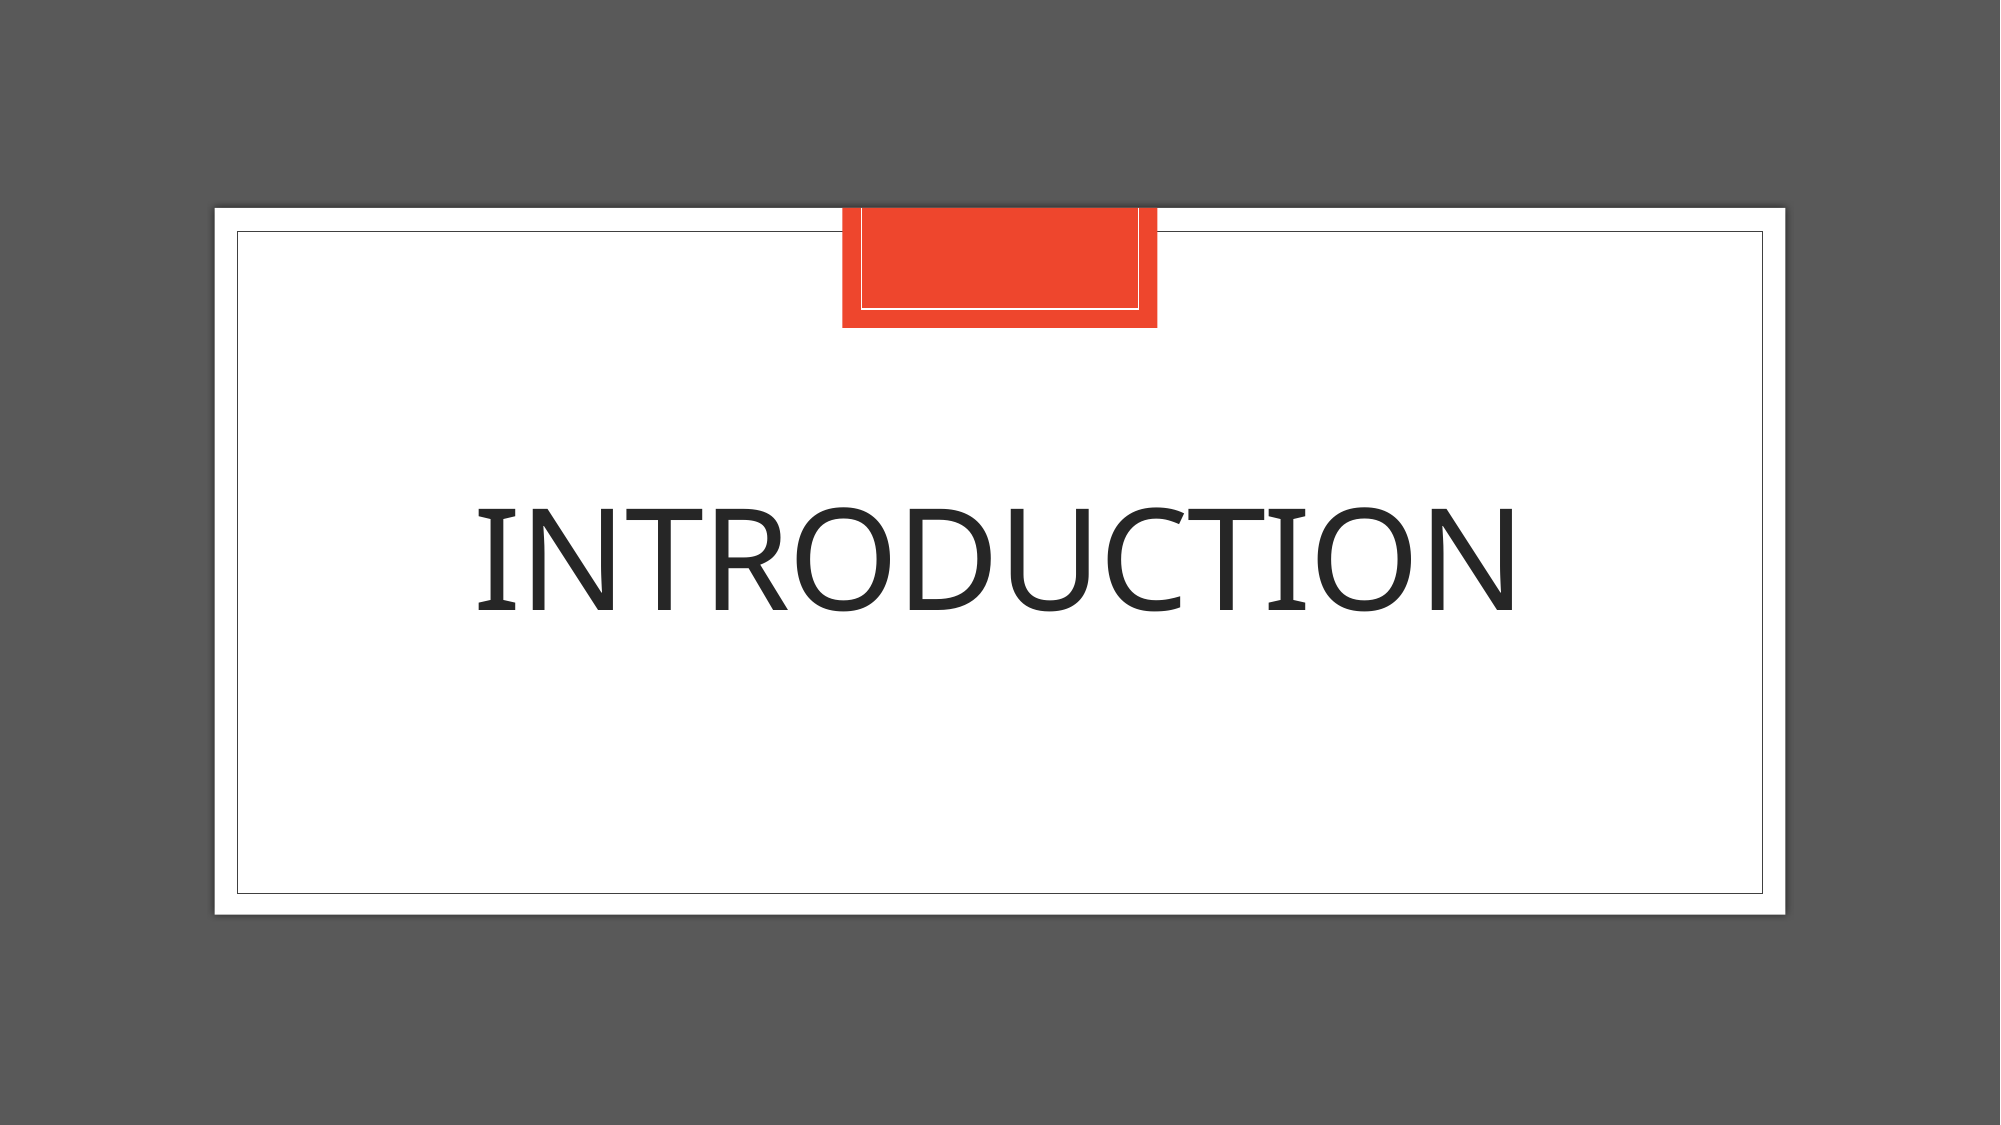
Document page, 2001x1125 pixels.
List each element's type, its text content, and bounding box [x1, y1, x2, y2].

title Introduction [267, 368, 1733, 769]
